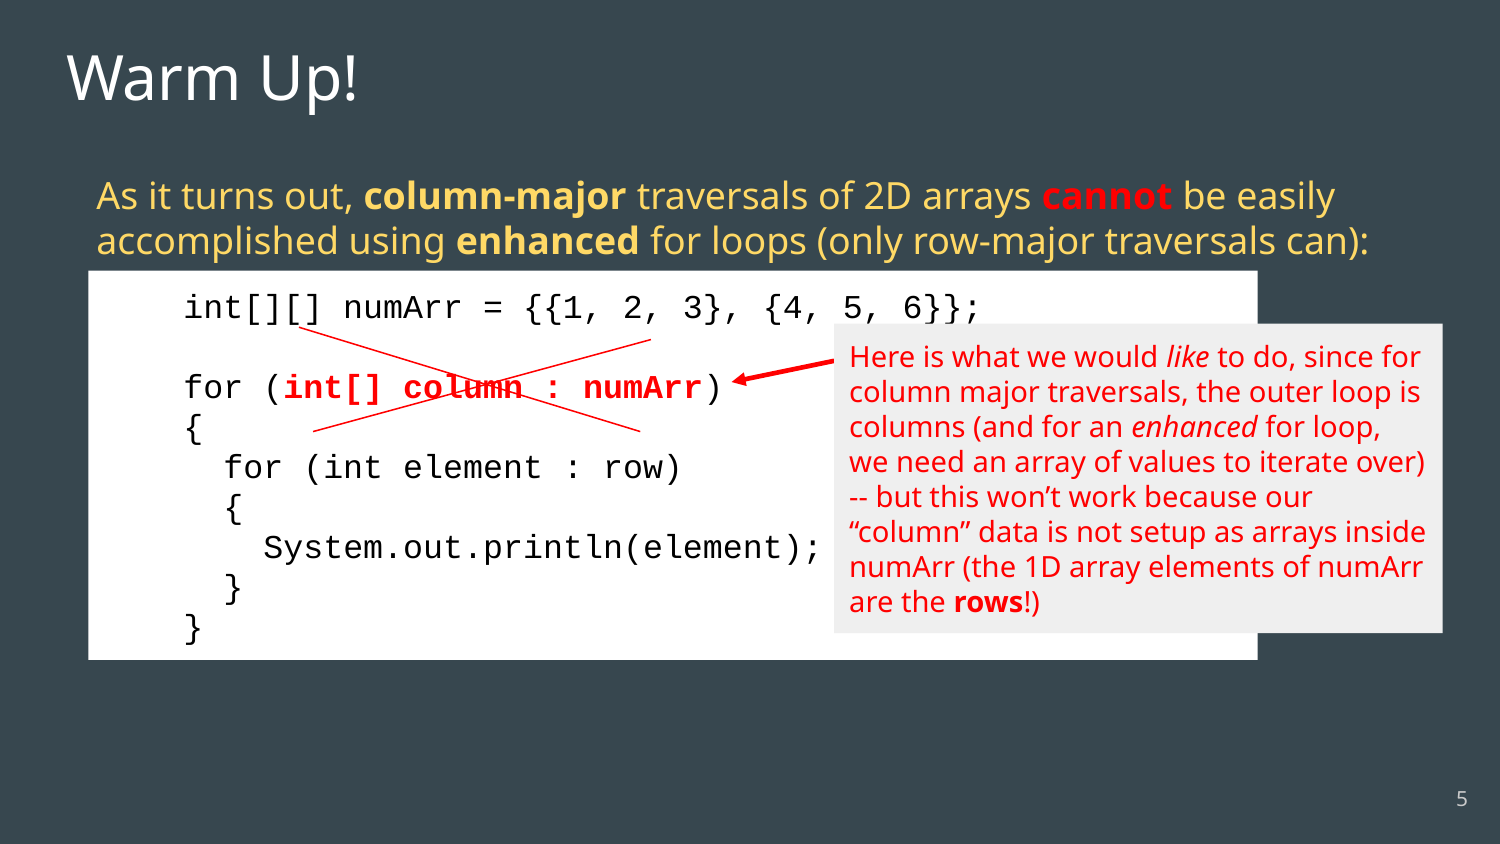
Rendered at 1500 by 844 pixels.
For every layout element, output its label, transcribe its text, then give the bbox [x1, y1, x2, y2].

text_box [298, 326, 641, 432]
text_box int[][] numArr = {{1, 2, 3}, {4, 5, 6}}; for (int[] column : numArr) { for (int element : row) { System.out.println(element); } } [88, 270, 1258, 660]
text_box As it turns out, column-major traversals of 2D arrays cannot be easily accomplished using enhanced for loops (only row-major traversals can): [81, 157, 1455, 323]
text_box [312, 339, 652, 432]
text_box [731, 360, 835, 383]
title Warm Up! [51, 23, 1449, 117]
slide_number ‹#› [1392, 767, 1483, 833]
text_box Here is what we would like to do, since for column major traversals, the outer loop is columns (and for an enhanced for loop, we need an array of values to iterate over) -- but this won’t work because our “column” data is not setup as arrays inside numArr (the 1D array elements of numArr are the rows!) [834, 323, 1443, 634]
